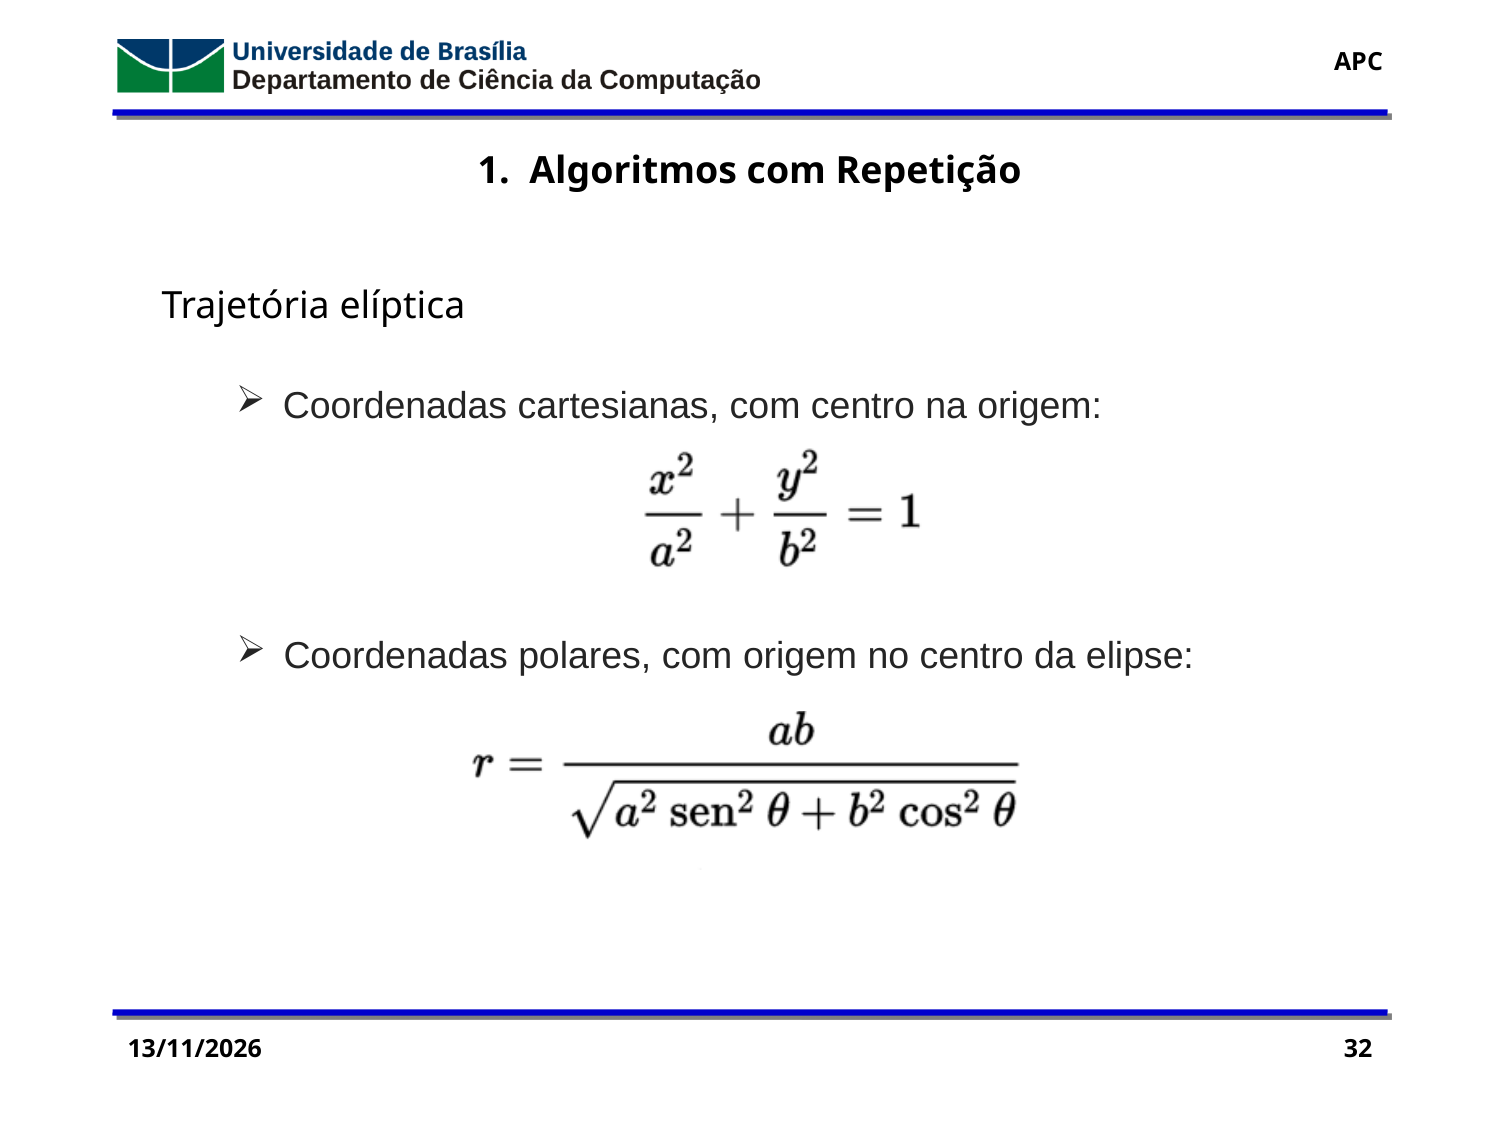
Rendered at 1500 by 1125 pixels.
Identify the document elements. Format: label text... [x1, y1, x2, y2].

picture [117, 75, 760, 94]
text_box [162, 222, 1348, 508]
text_box Trajetória elíptica [146, 273, 481, 334]
text_box Coordenadas cartesianas, com centro na origem: [146, 373, 1118, 434]
text_box 1. Algoritmos com Repetição [112, 138, 1388, 198]
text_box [463, 711, 1068, 870]
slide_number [112, 1024, 426, 1101]
text_box Coordenadas polares, com origem no centro da elipse: [146, 623, 1210, 684]
text_box [0, 1, 1500, 75]
slide_number 32 [1074, 1024, 1388, 1101]
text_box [630, 433, 939, 585]
